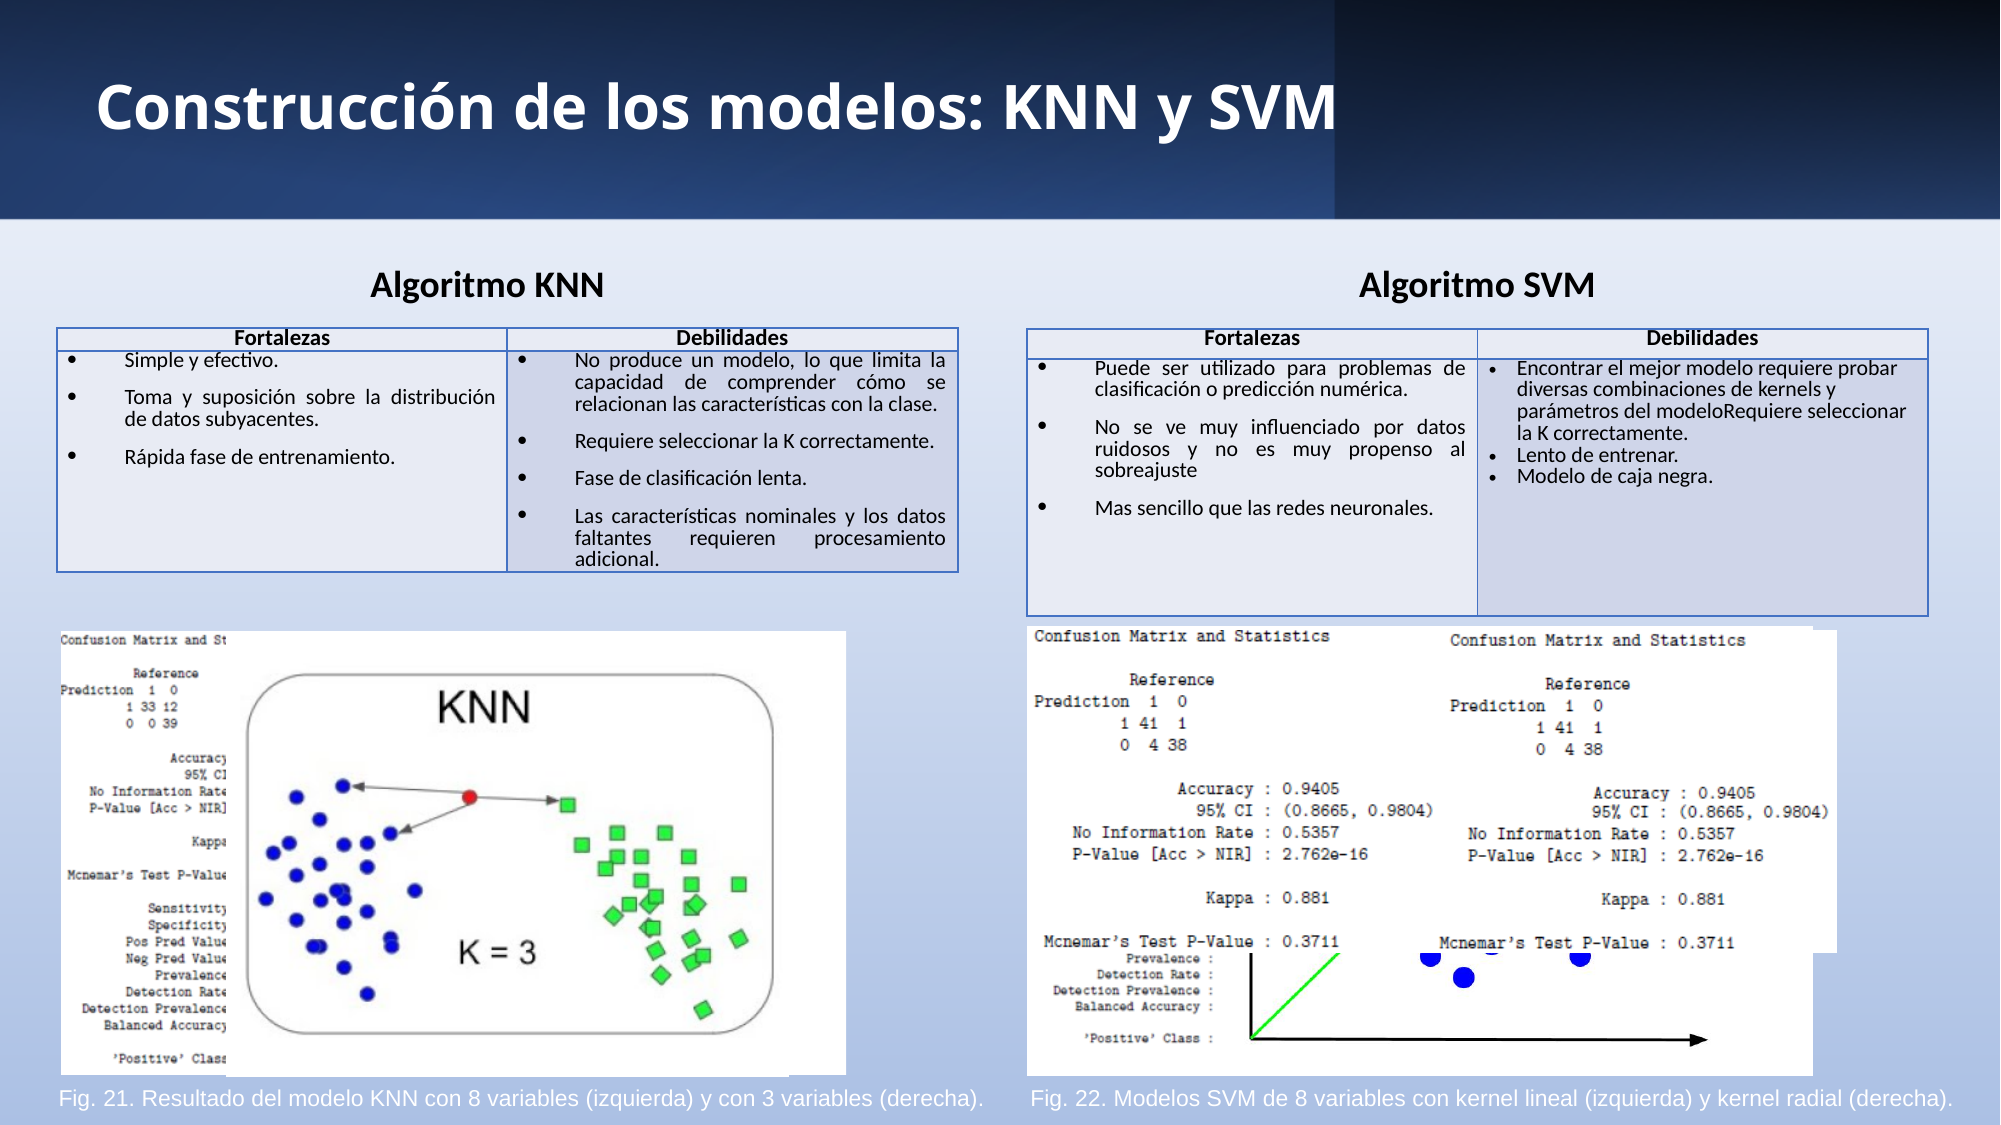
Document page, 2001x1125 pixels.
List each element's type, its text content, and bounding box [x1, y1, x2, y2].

table_cell Puede ser utilizado para problemas de clasificación o predicción numérica. No se ve muy influenciado por datos ruidosos y no es muy propenso al sobreajuste Mas sencillo que las redes neuronales. [1028, 360, 1477, 615]
table_cell No produce un modelo, lo que limita la capacidad de comprender cómo se relacionan las características con la clase. Requiere seleccionar la K correctamente. Fase de clasificación lenta. Las características nominales y los datos faltantes requieren procesamiento adicional. [508, 352, 957, 571]
table_cell Simple y efectivo. Toma y suposición sobre la distribución de datos subyacentes. Rápida fase de entrenamiento. [58, 352, 506, 571]
text_box Fig. 22. Modelos SVM de 8 variables con kernel lineal (izquierda) y kernel radial (derecha). [1015, 1076, 2000, 1119]
table_header Debilidades [1478, 330, 1927, 358]
picture [60, 631, 847, 1077]
picture [1027, 626, 1837, 1076]
table_header Fortalezas [1028, 330, 1477, 358]
table_header Debilidades [508, 329, 957, 350]
text_box Algoritmo SVM [1344, 252, 1611, 312]
table_header Fortalezas [58, 329, 506, 350]
text_box Algoritmo KNN [355, 252, 620, 312]
table_cell Encontrar el mejor modelo requiere probar diversas combinaciones de kernels y parámetros del modeloRequiere seleccionar la K correctamente. Lento de entrenar. Modelo de caja negra. [1478, 360, 1927, 615]
text_box Fig. 21. Resultado del modelo KNN con 8 variables (izquierda) y con 3 variables (derecha). [43, 1075, 1027, 1118]
picture [0, 0, 2000, 221]
